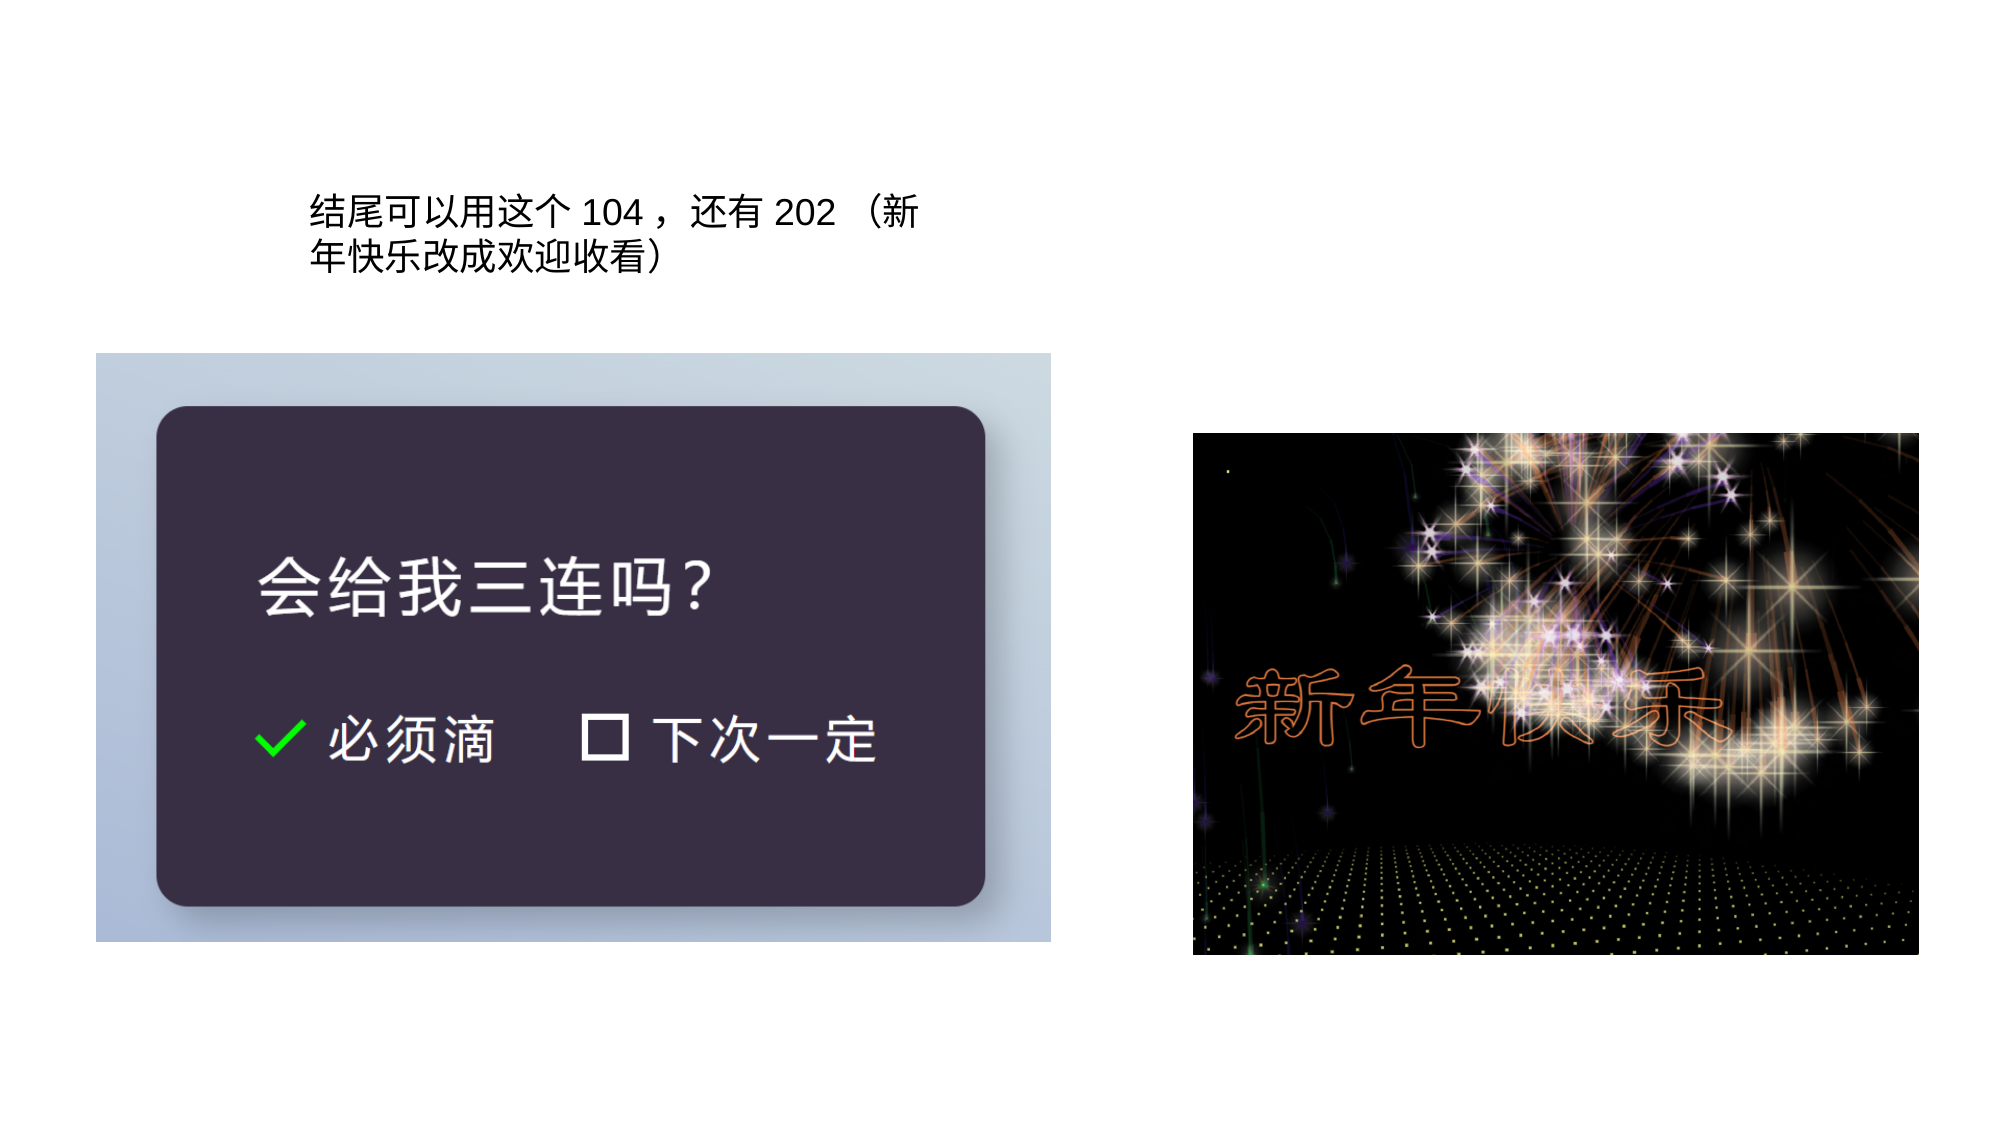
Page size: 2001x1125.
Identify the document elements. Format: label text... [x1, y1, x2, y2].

picture [1193, 432, 1919, 955]
text_box 结尾可以用这个104，还有202（新年快乐改成欢迎收看） [295, 180, 962, 286]
picture [96, 352, 1052, 943]
